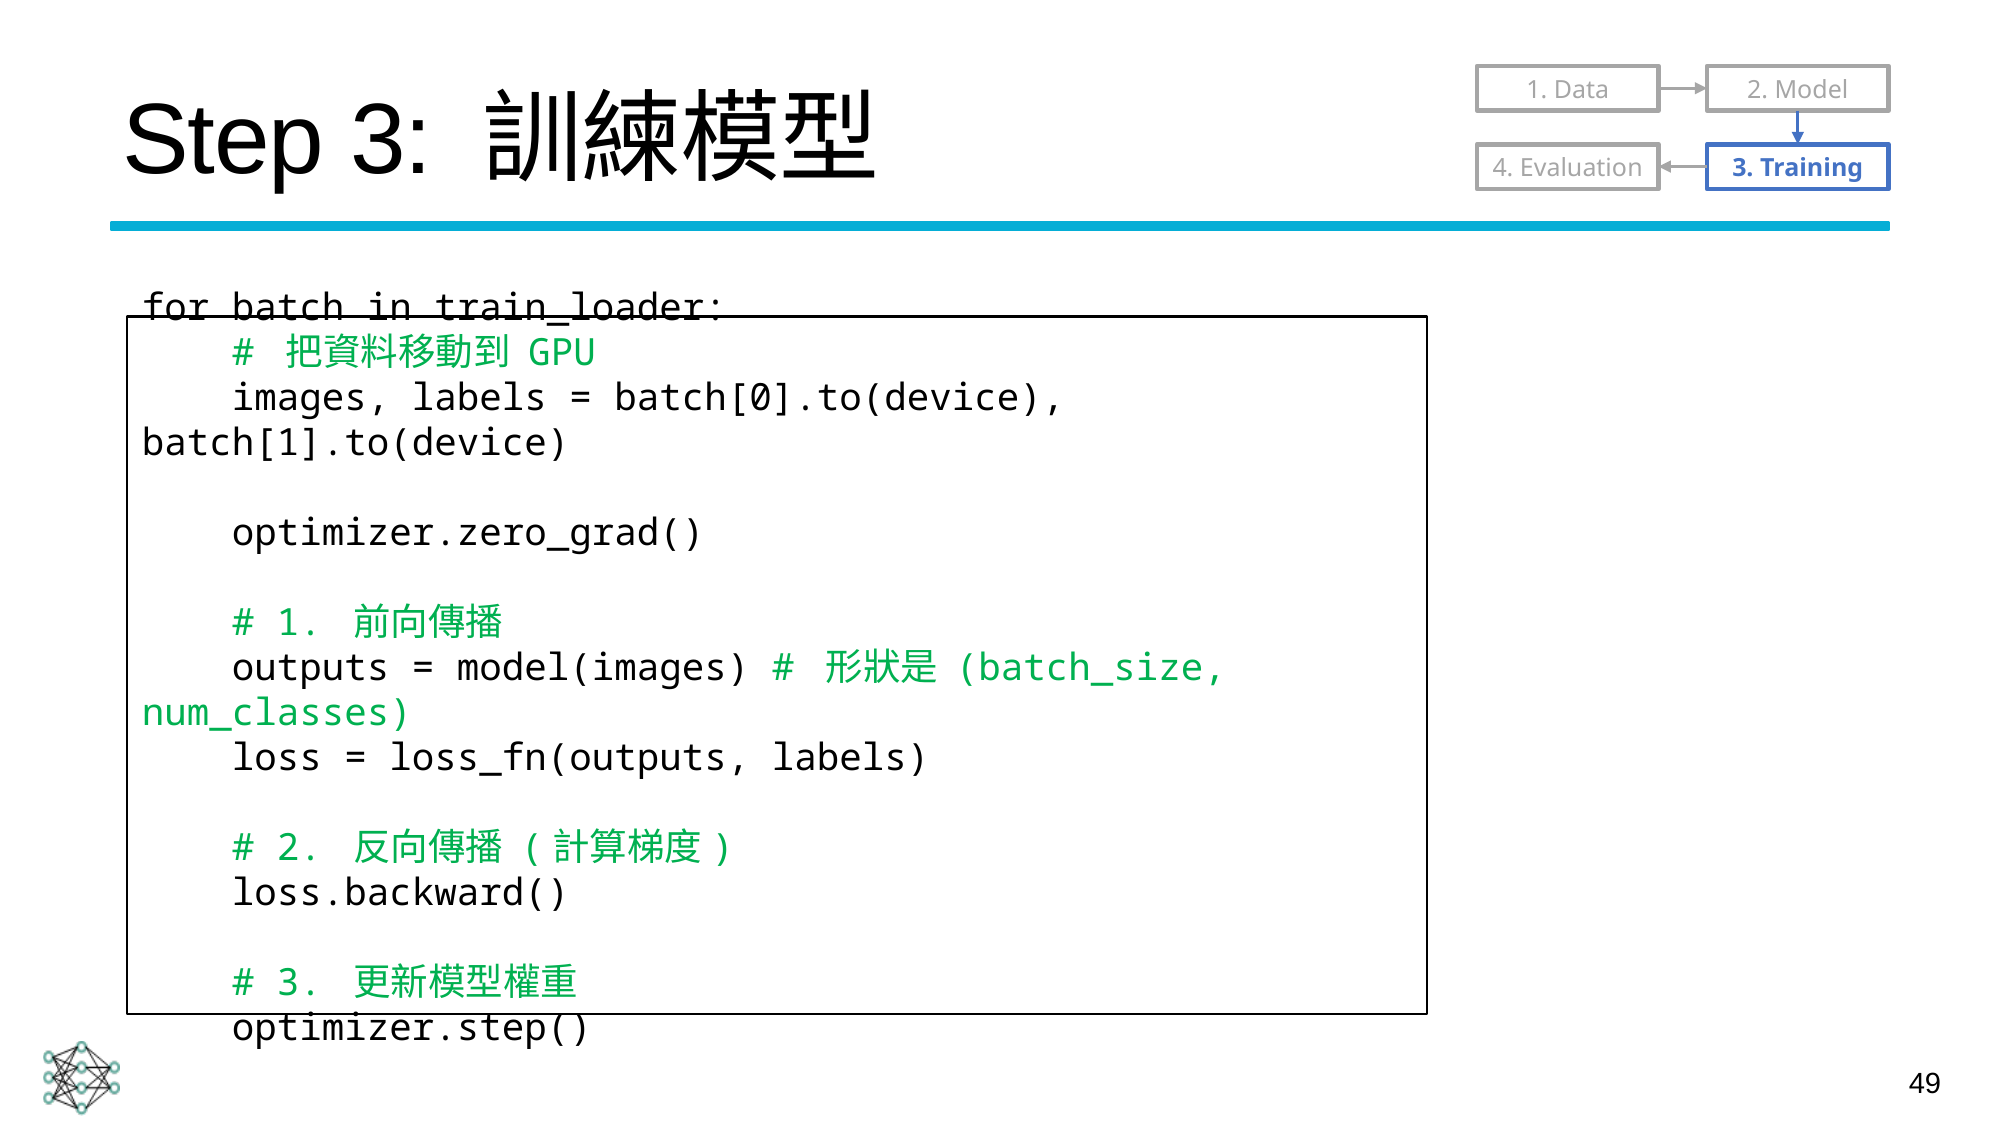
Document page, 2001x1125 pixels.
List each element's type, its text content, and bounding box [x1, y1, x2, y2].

text_box 1. Data [1477, 65, 1659, 111]
text_box for batch in train_loader: # 把資料移動到 GPU images, labels = batch[0].to(device), batch[1].to(device) optimizer.zero_grad() # 1. 前向傳播 outputs = model(images) # 形狀是 (batch_size, num_classes) loss = loss_fn(outputs, labels) # 2. 反向傳播 (計算梯度) loss.backward() # 3. 更新模型權重 optimizer.step() [126, 315, 1428, 1015]
text_box 4. Evaluation [1477, 144, 1659, 189]
title Step 3: 訓練模型 [107, 58, 1899, 228]
slide_number 49 [1740, 1052, 1957, 1113]
text_box 3. Training [1707, 144, 1889, 189]
text_box 2. Model [1707, 65, 1889, 111]
picture [43, 1041, 120, 1116]
